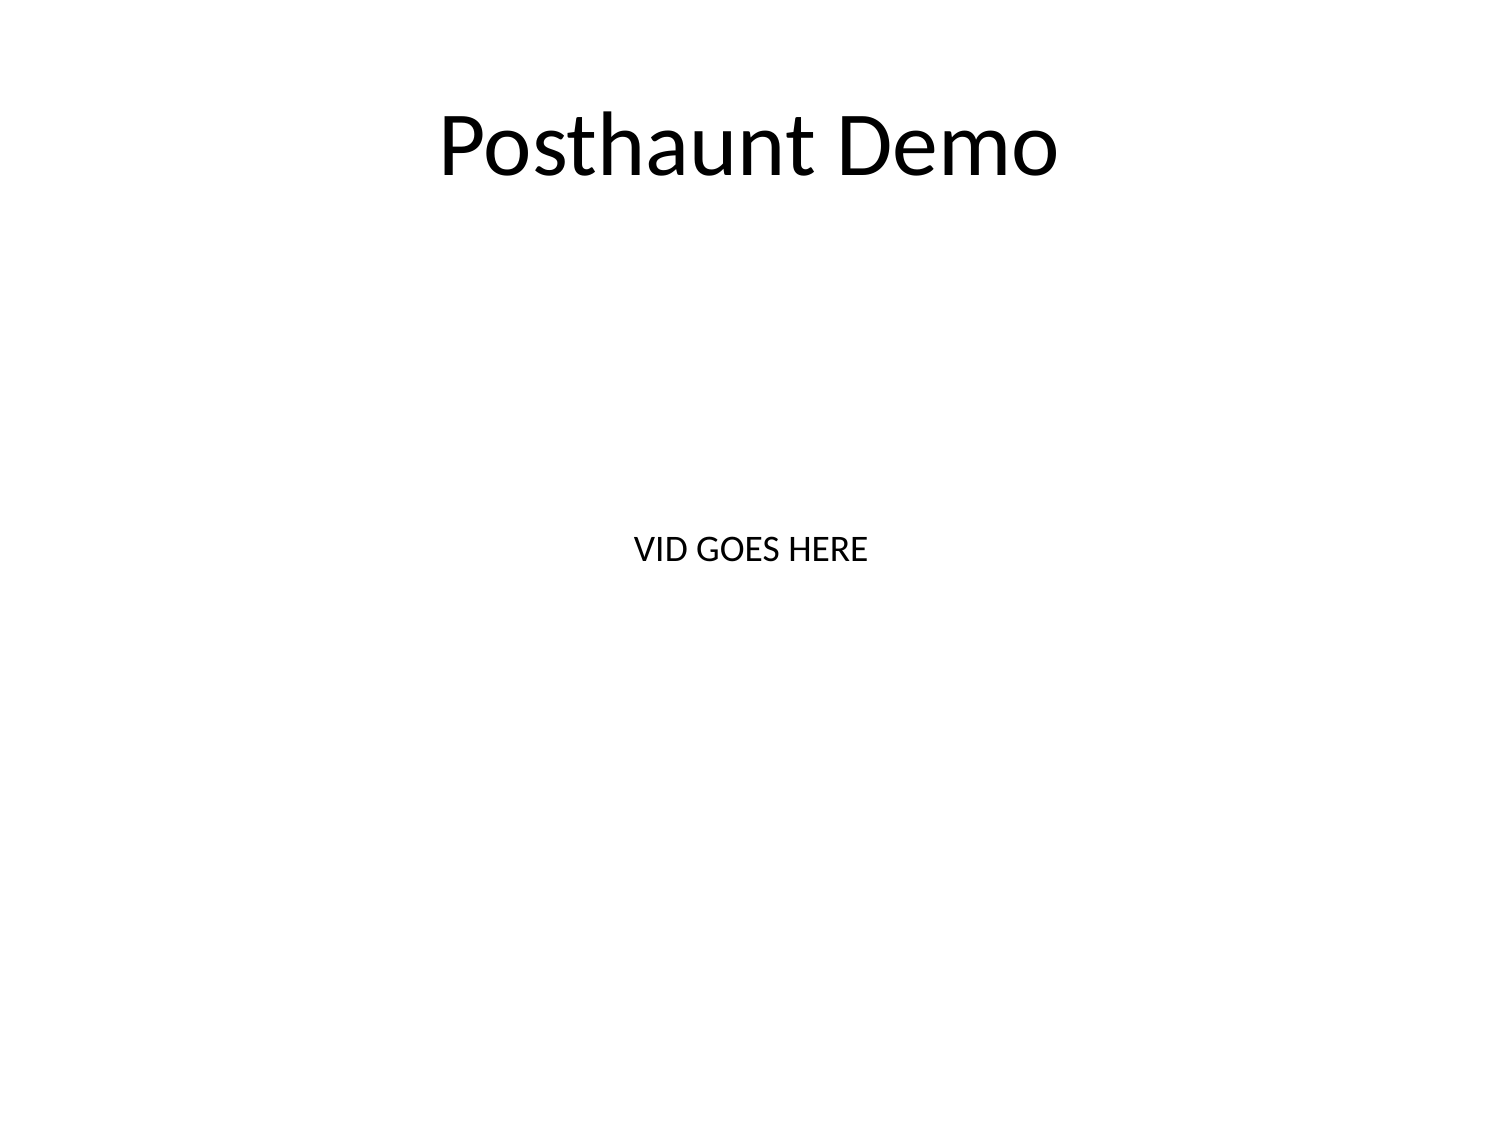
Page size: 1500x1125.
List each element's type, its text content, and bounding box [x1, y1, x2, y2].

title Posthaunt Demo [75, 45, 1425, 233]
text_box VID GOES HERE [619, 516, 884, 577]
